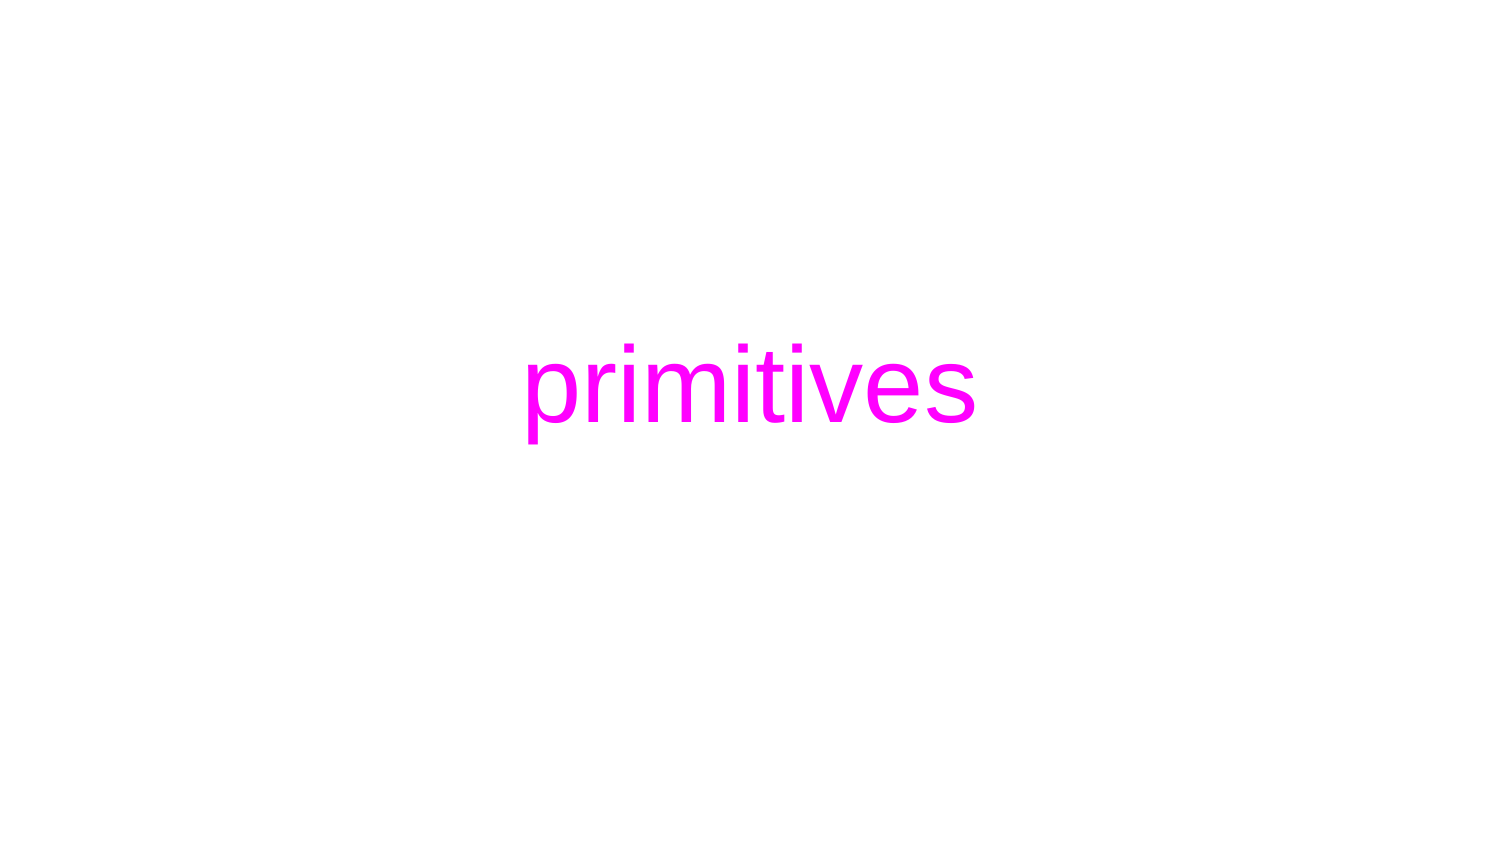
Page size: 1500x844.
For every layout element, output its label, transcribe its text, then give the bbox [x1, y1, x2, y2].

title primitives [51, 122, 1449, 459]
